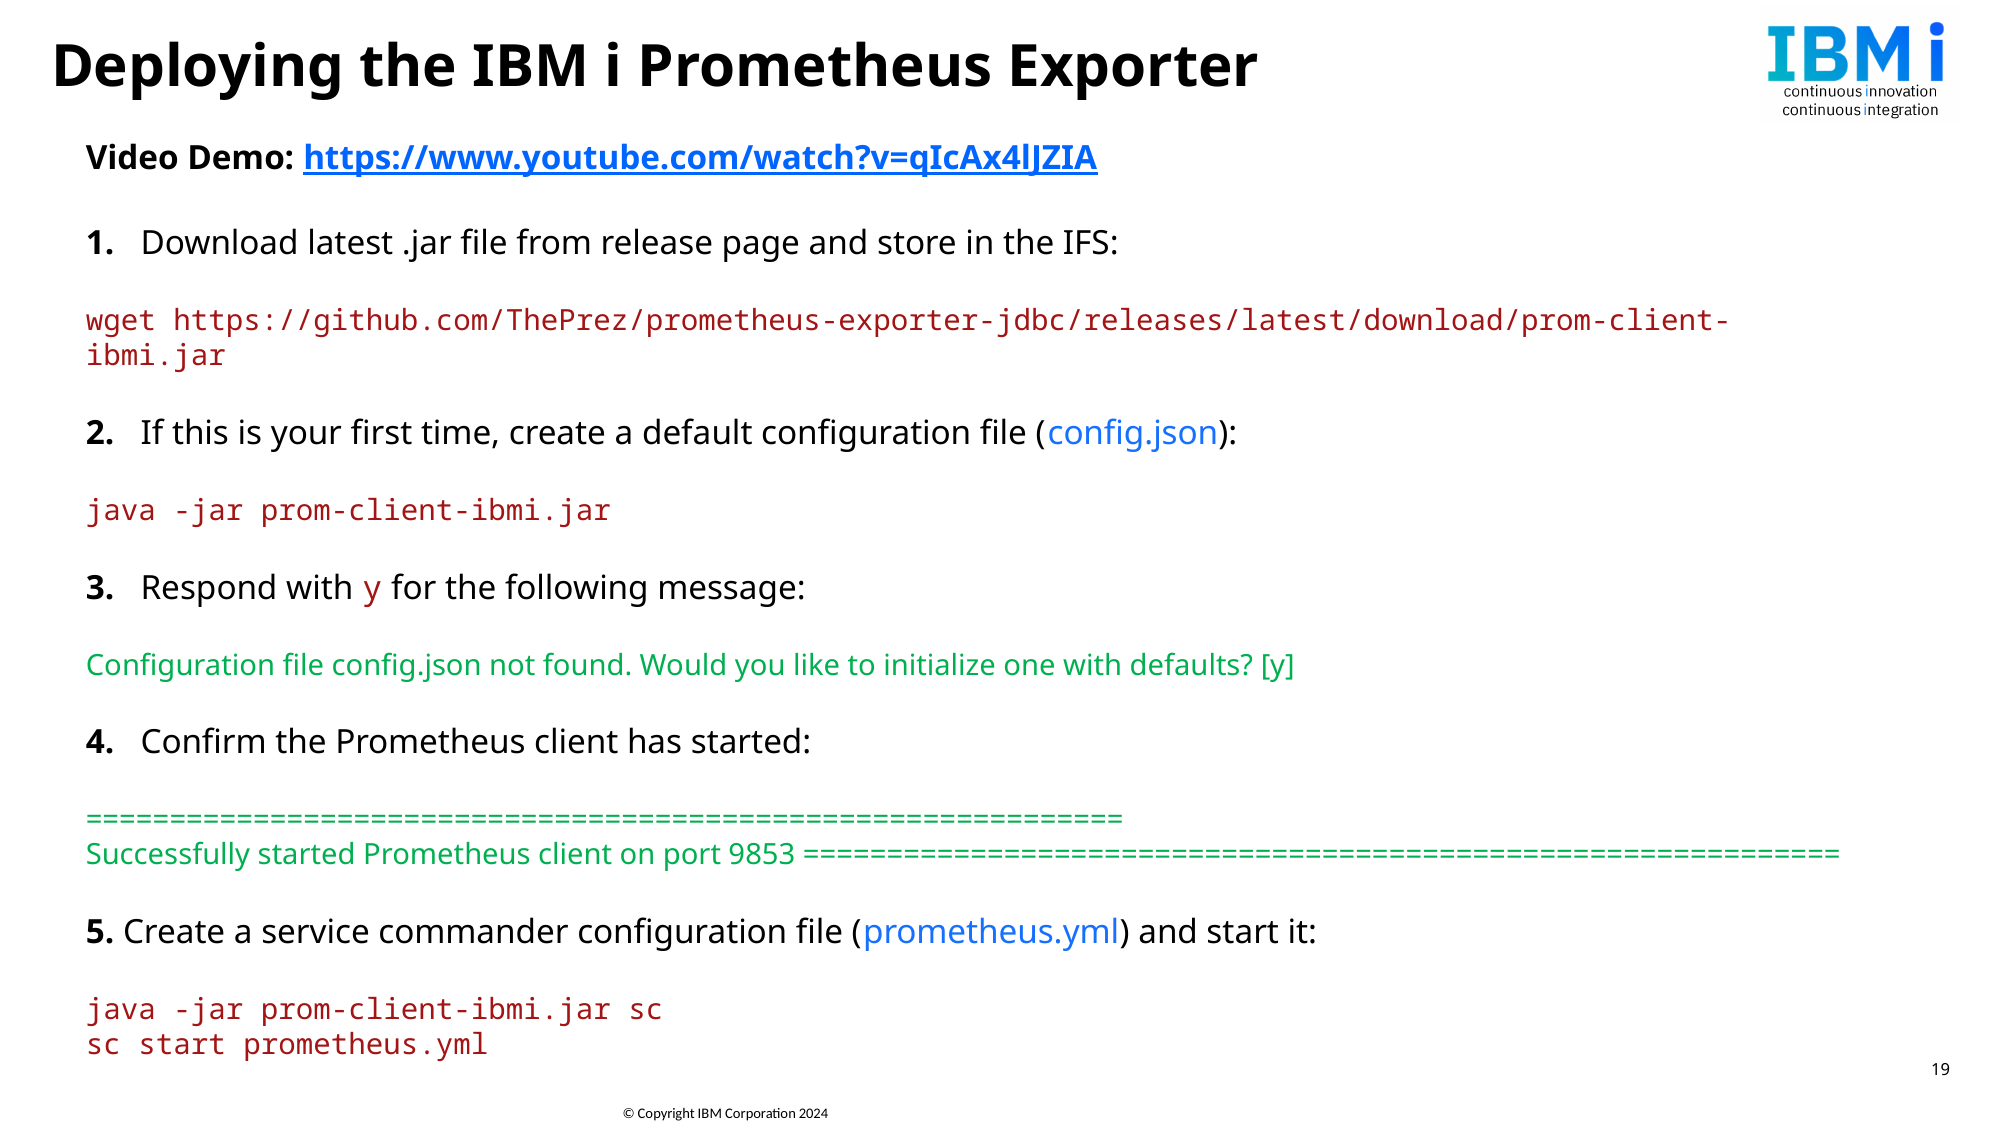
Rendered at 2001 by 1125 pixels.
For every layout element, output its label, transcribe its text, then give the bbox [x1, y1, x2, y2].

list Video Demo: https://www.youtube.com/watch?v=qIcAx4lJZIA 1. Download latest .jar file from release page and store in the IFS: wget https://github.com/ThePrez/prometheus-exporter-jdbc/releases/latest/download/prom-client-ibmi.jar 2. If this is your first time, create a default configuration file (config.json): java -jar prom-client-ibmi.jar 3. Respond with y for the following message: Configuration file config.json not found. Would you like to initialize one with defaults? [y] 4. Confirm the Prometheus client has started: ============================================================== Successfully started Prometheus client on port 9853 ============================================================== 5. Create a service commander configuration file (prometheus.yml) and start it: java -jar prom-client-ibmi.jar sc sc start prometheus.yml [70, 128, 1864, 1066]
picture [1761, 5, 1961, 124]
text_box Deploying the IBM i Prometheus Exporter [50, 36, 1721, 101]
slide_number 19 [1500, 1055, 1950, 1086]
